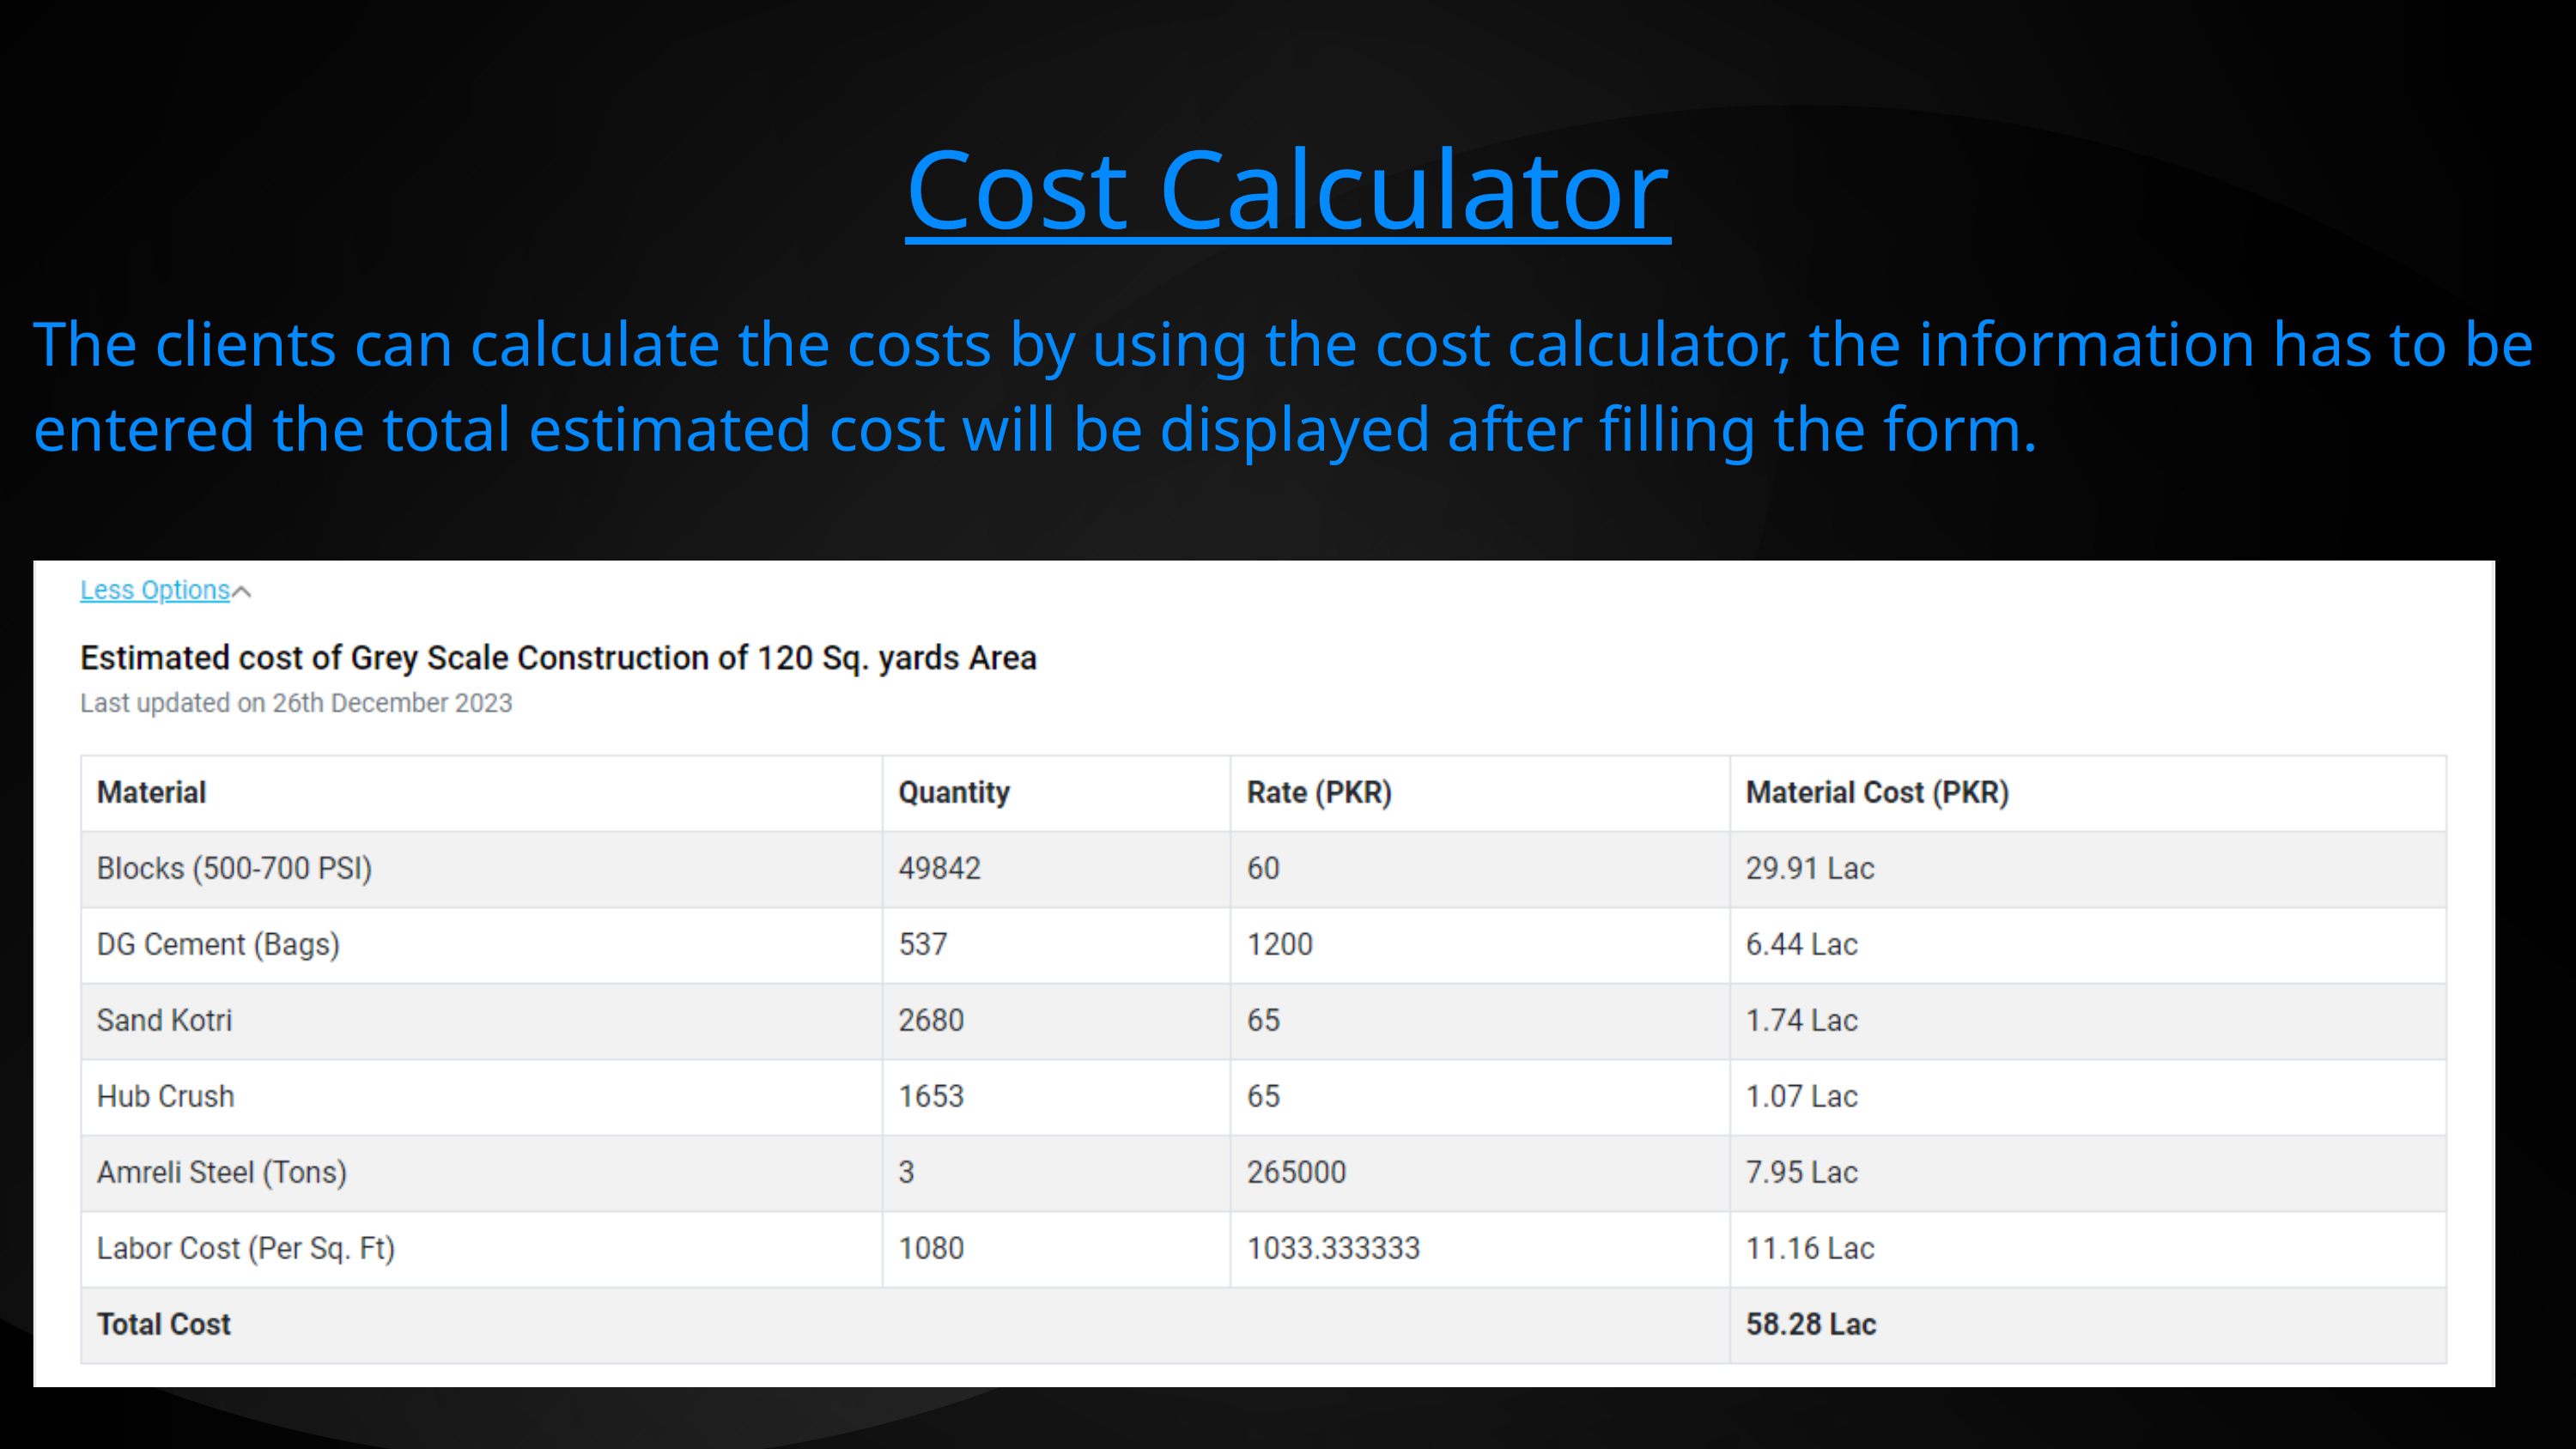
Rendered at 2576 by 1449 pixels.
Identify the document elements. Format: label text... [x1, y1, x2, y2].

text_box The clients can calculate the costs by using the cost calculator, the information has to be entered the total estimated cost will be displayed after filling the form. [33, 293, 2576, 464]
text_box [0, 0, 2576, 1449]
text_box [33, 561, 2496, 1387]
text_box Cost Calculator [797, 99, 1779, 251]
